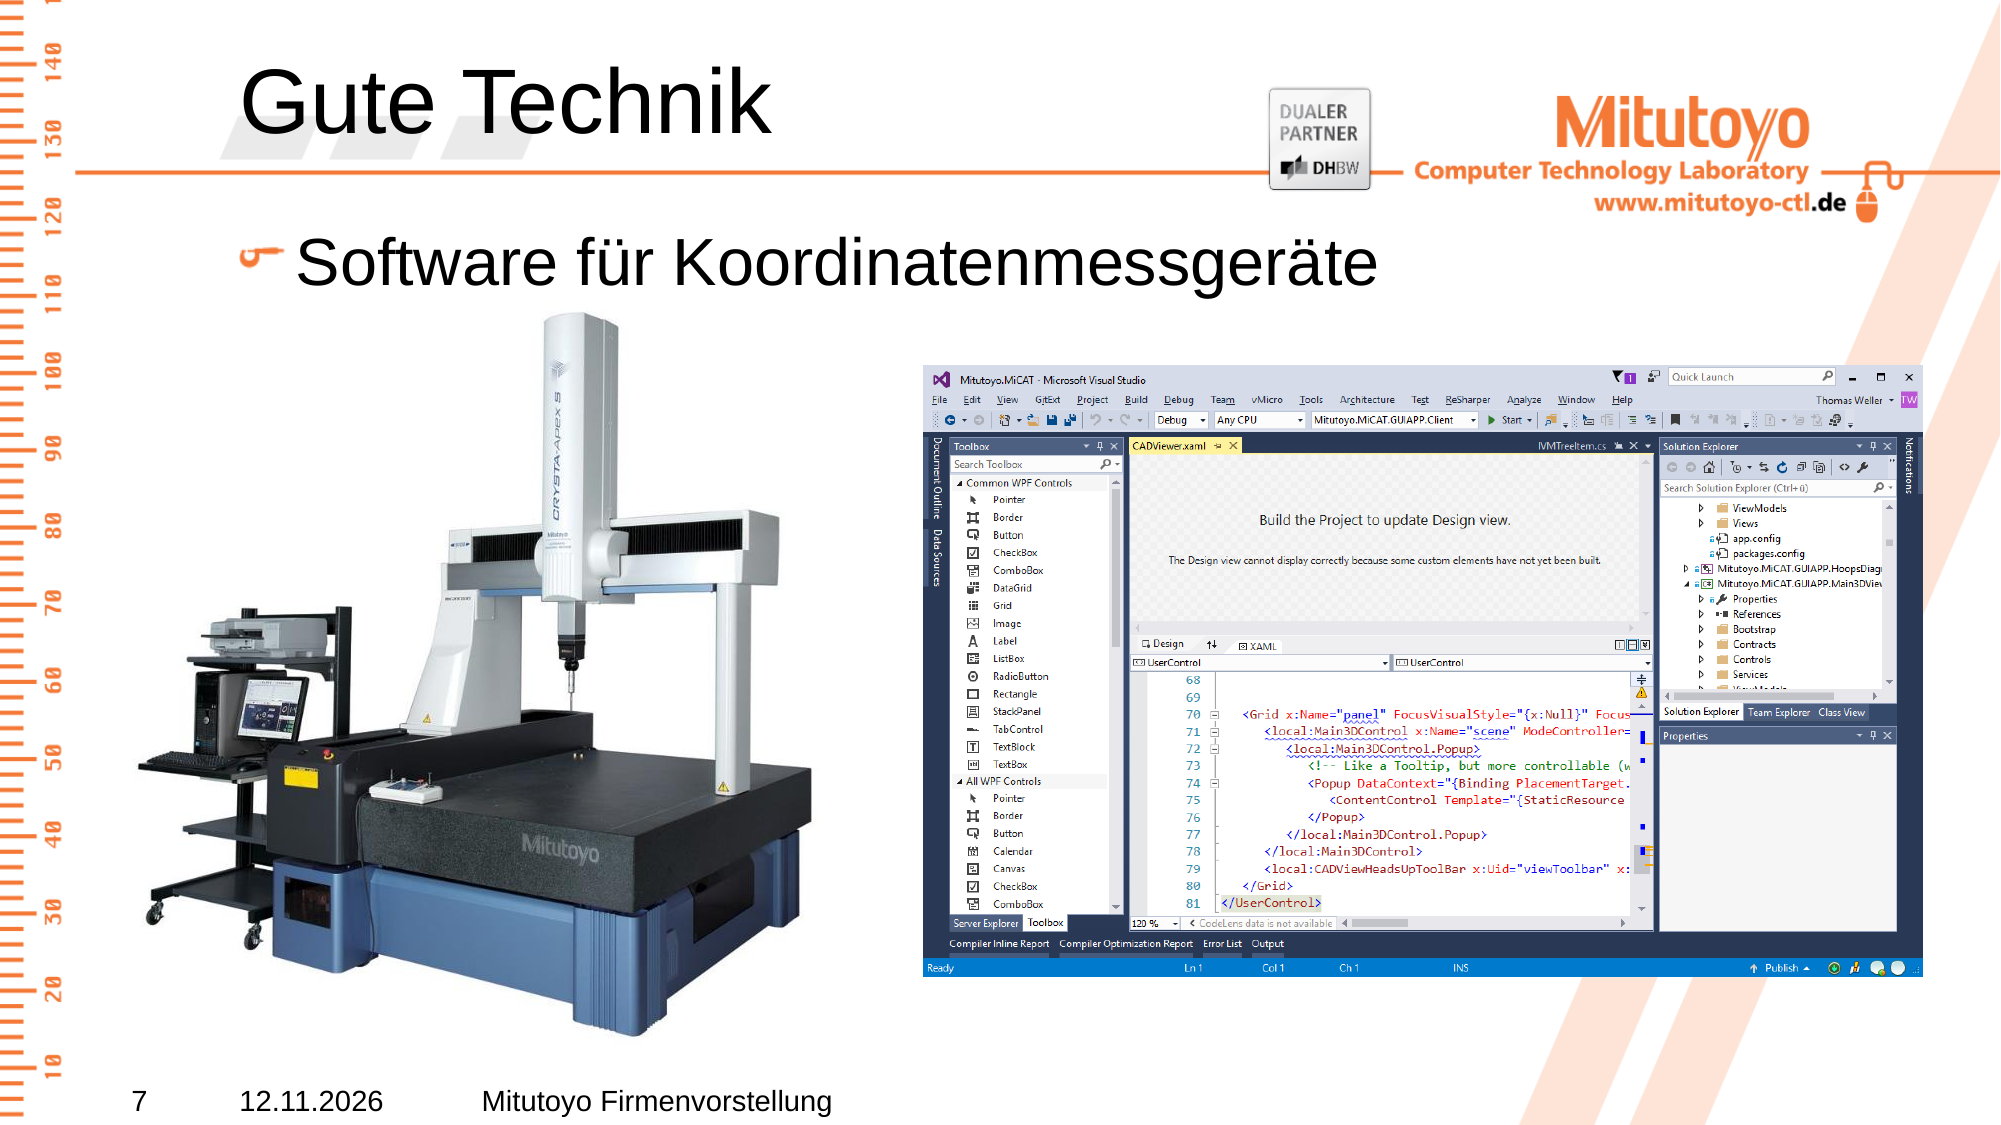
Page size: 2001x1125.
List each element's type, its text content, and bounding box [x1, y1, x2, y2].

title Gute Technik [224, 38, 1250, 160]
slide_number 7 [116, 1064, 206, 1125]
list Software für Koordinatenmessgeräte [224, 210, 1585, 363]
footer Mitutoyo Firmenvorstellung [466, 1046, 1251, 1125]
picture [0, 0, 2001, 1125]
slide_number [224, 1064, 449, 1125]
